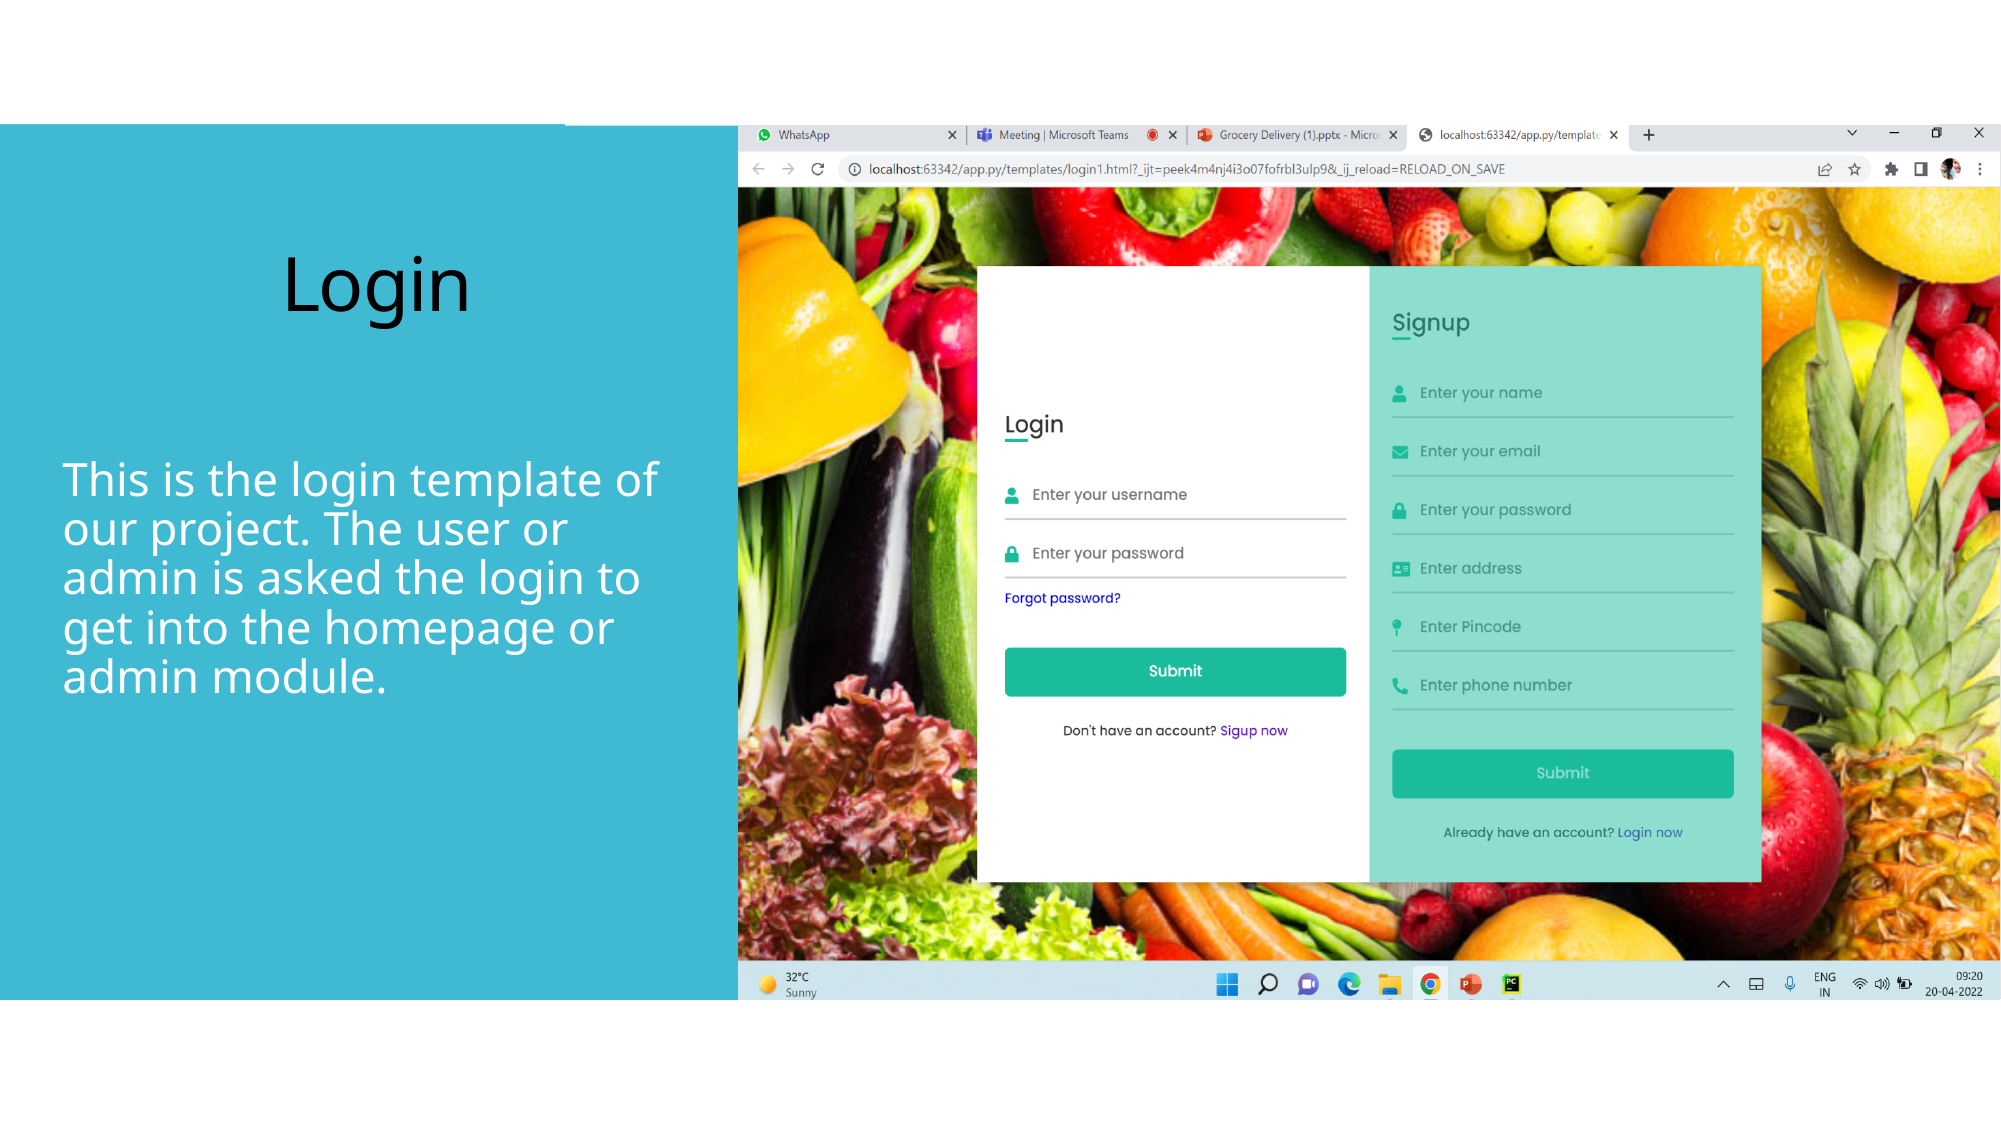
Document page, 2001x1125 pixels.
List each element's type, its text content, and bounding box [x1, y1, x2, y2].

text_box [0, 125, 737, 1001]
list This is the login template of our project. The user or admin is asked the login to get into the homepage or admin module. [47, 449, 707, 949]
title Login [47, 184, 707, 391]
picture [737, 125, 2000, 1001]
